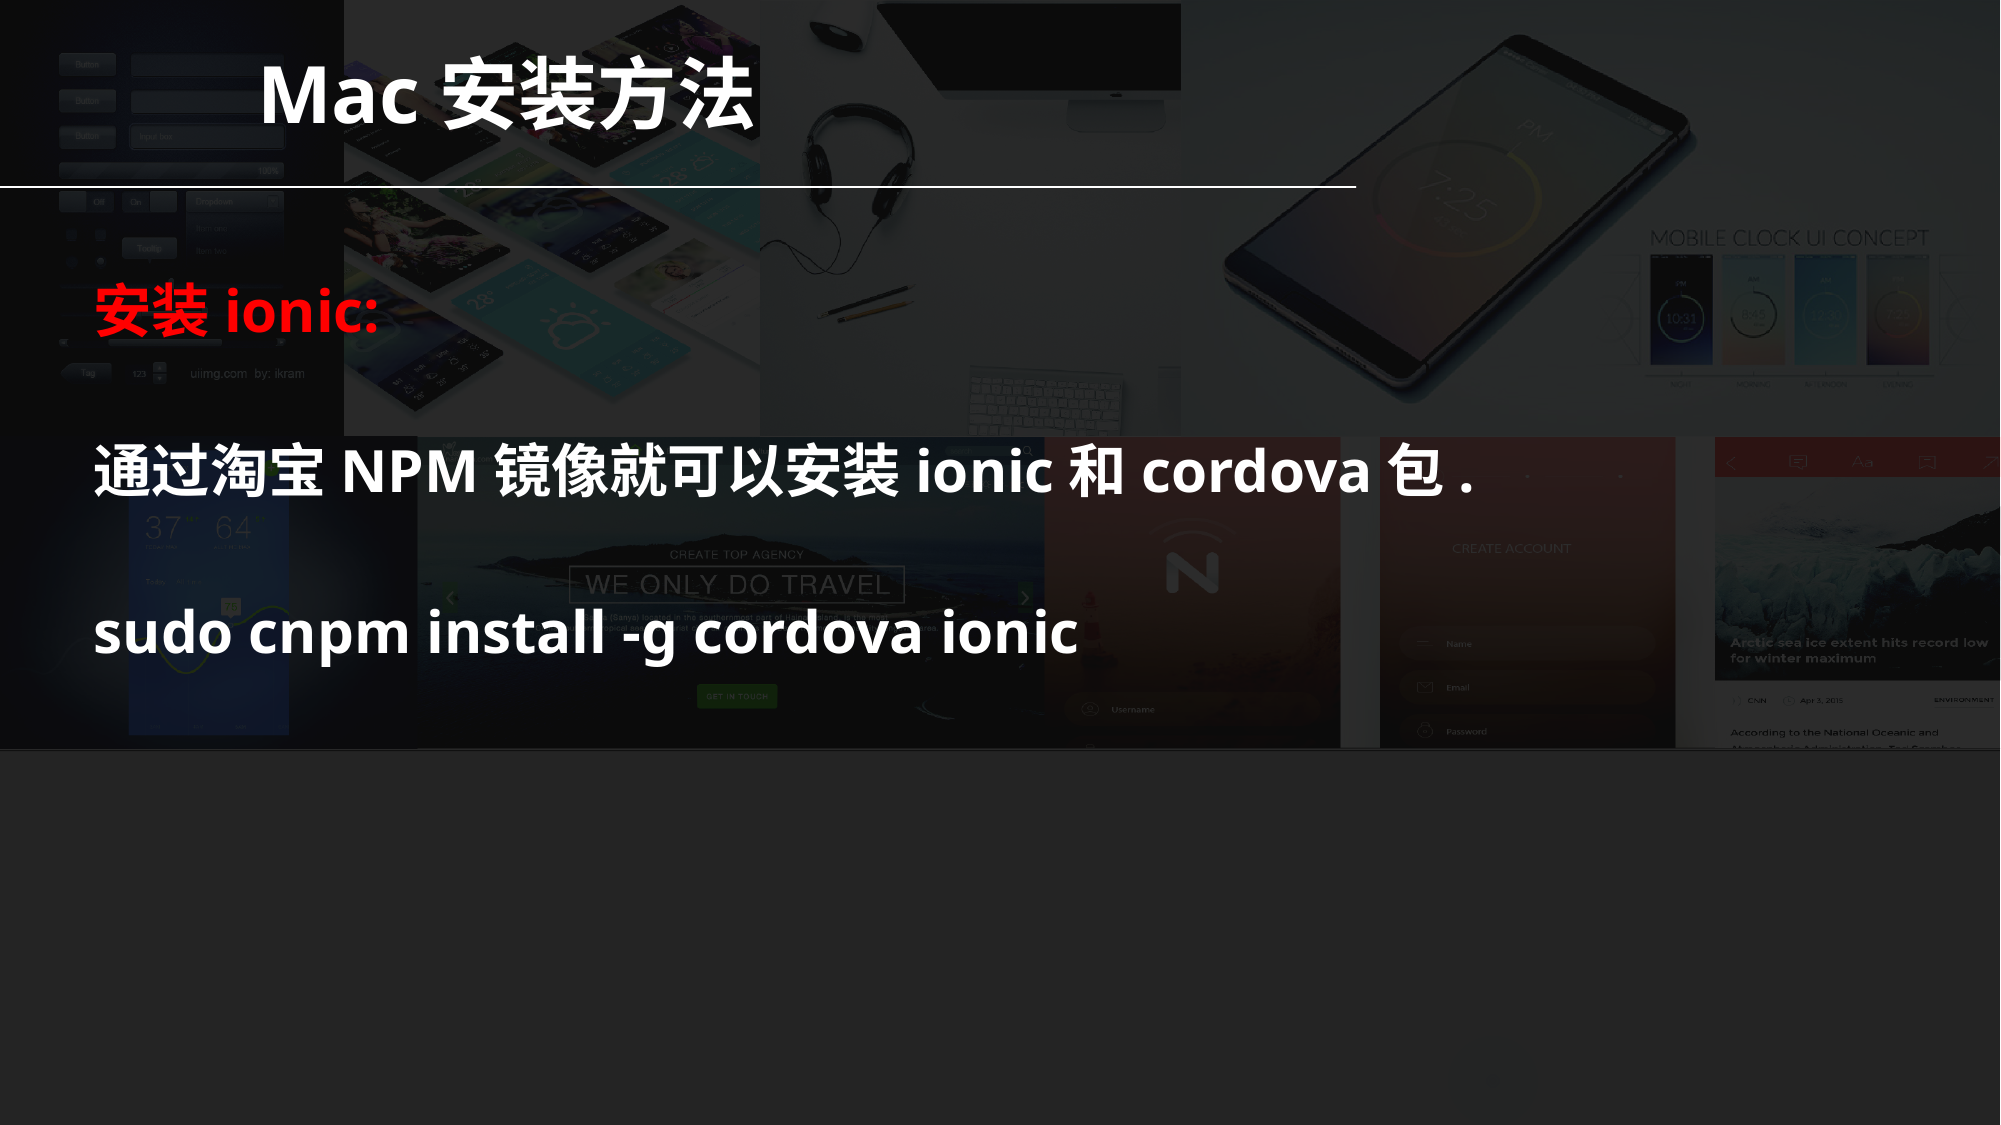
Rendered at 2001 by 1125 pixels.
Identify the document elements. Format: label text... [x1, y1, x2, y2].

list 安装ionic: 通过淘宝NPM镜像就可以安装ionic和cordova包. sudo cnpm install -g cordova ionic [78, 196, 1981, 1118]
list Mac安装方法 [242, 36, 1350, 187]
